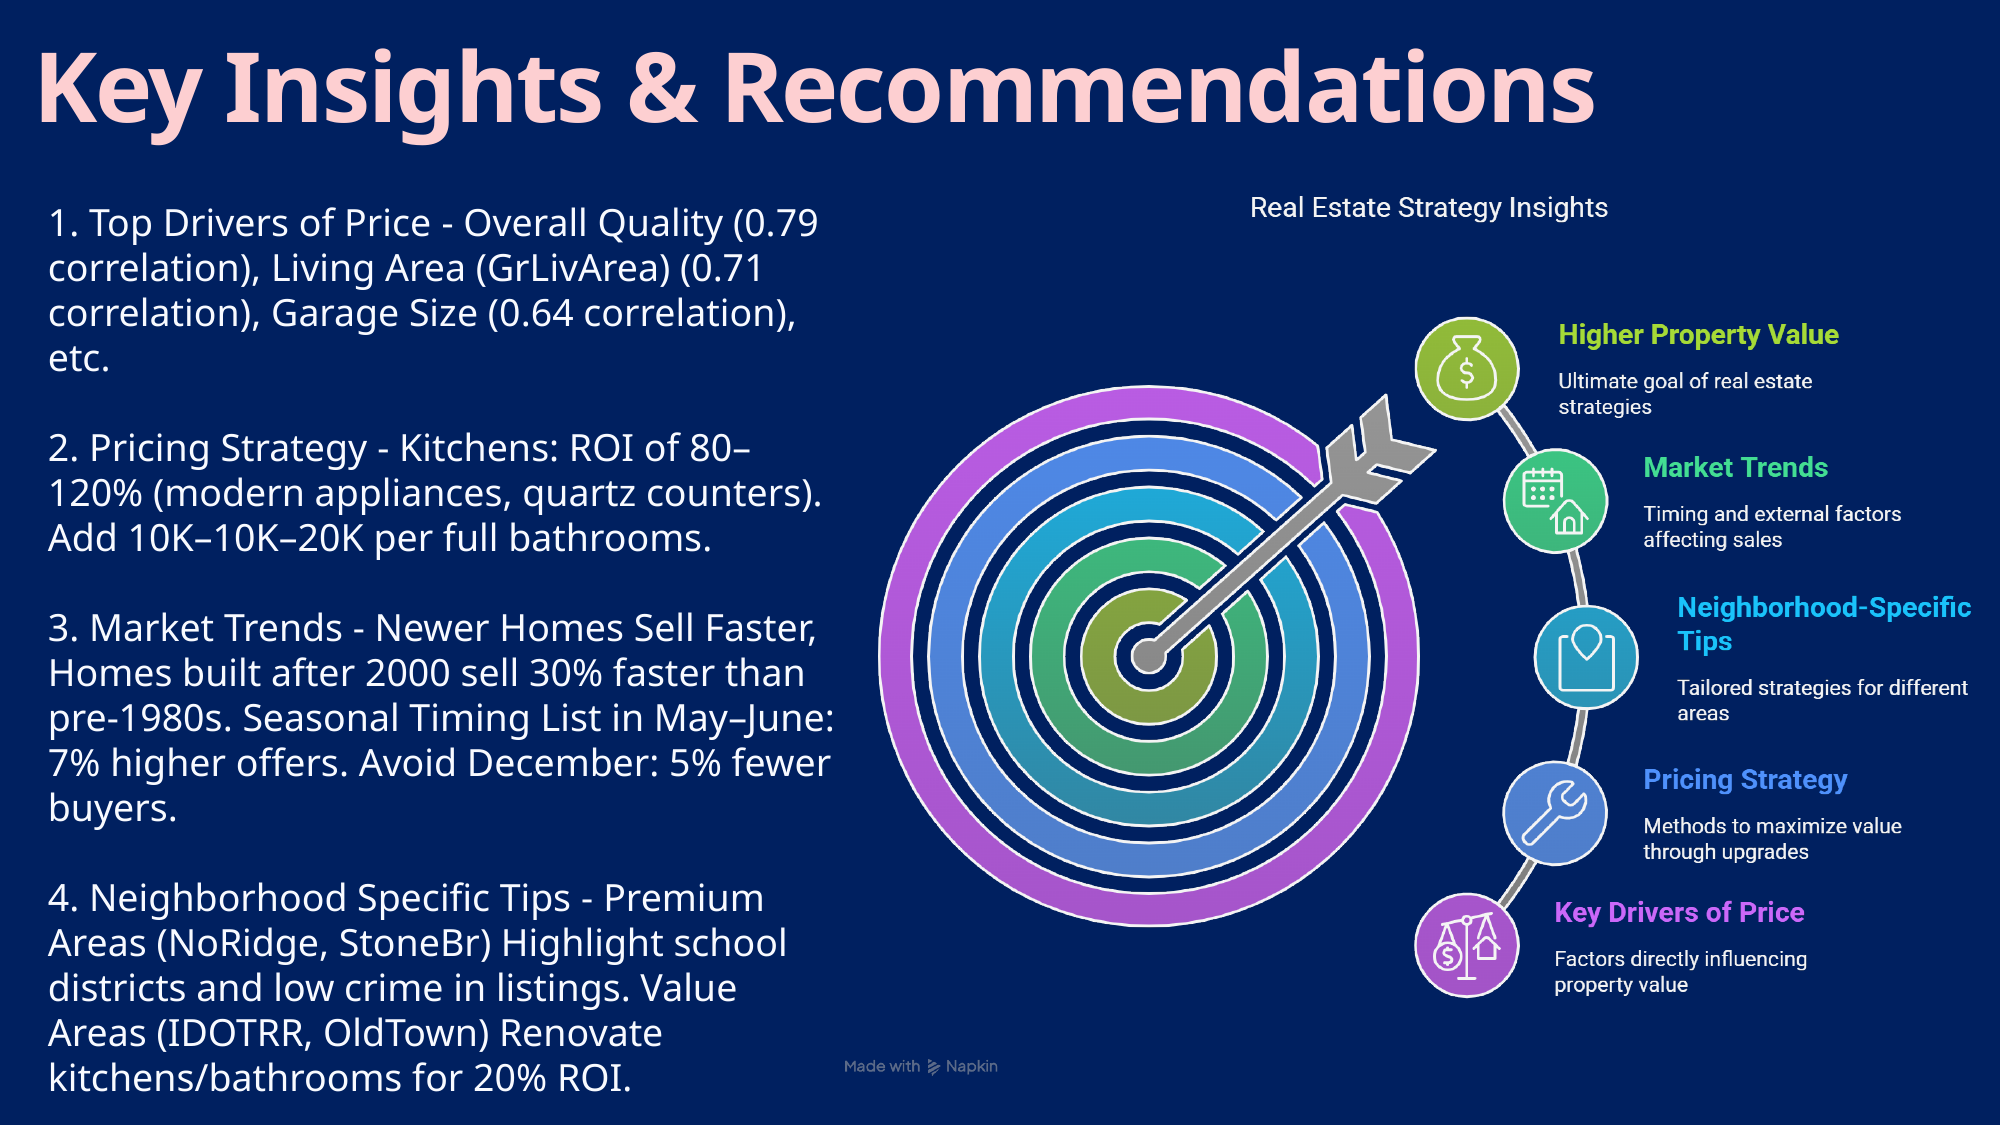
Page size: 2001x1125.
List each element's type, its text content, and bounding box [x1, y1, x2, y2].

text_box Key Insights & Recommendations [33, 20, 1055, 143]
text_box 1. Top Drivers of Price - Overall Quality (0.79 correlation), Living Area (GrLivArea) (0.71 correlation), Garage Size (0.64 correlation), etc. 2. Pricing Strategy - Kitchens: ROI of 80–120% (modern appliances, quartz counters). Add 10K–10K–20K per full bathrooms. 3. Market Trends - Newer Homes Sell Faster, Homes built after 2000 sell 30% faster than pre-1980s. Seasonal Timing List in May–June: 7% higher offers. Avoid December: 5% fewer buyers. 4. Neighborhood Specific Tips - Premium Areas (NoRidge, StoneBr) Highlight school districts and low crime in listings. Value Areas (IDOTRR, OldTown) Renovate kitchens/bathrooms for 20% ROI. [33, 191, 852, 1125]
picture [811, 121, 2000, 1105]
